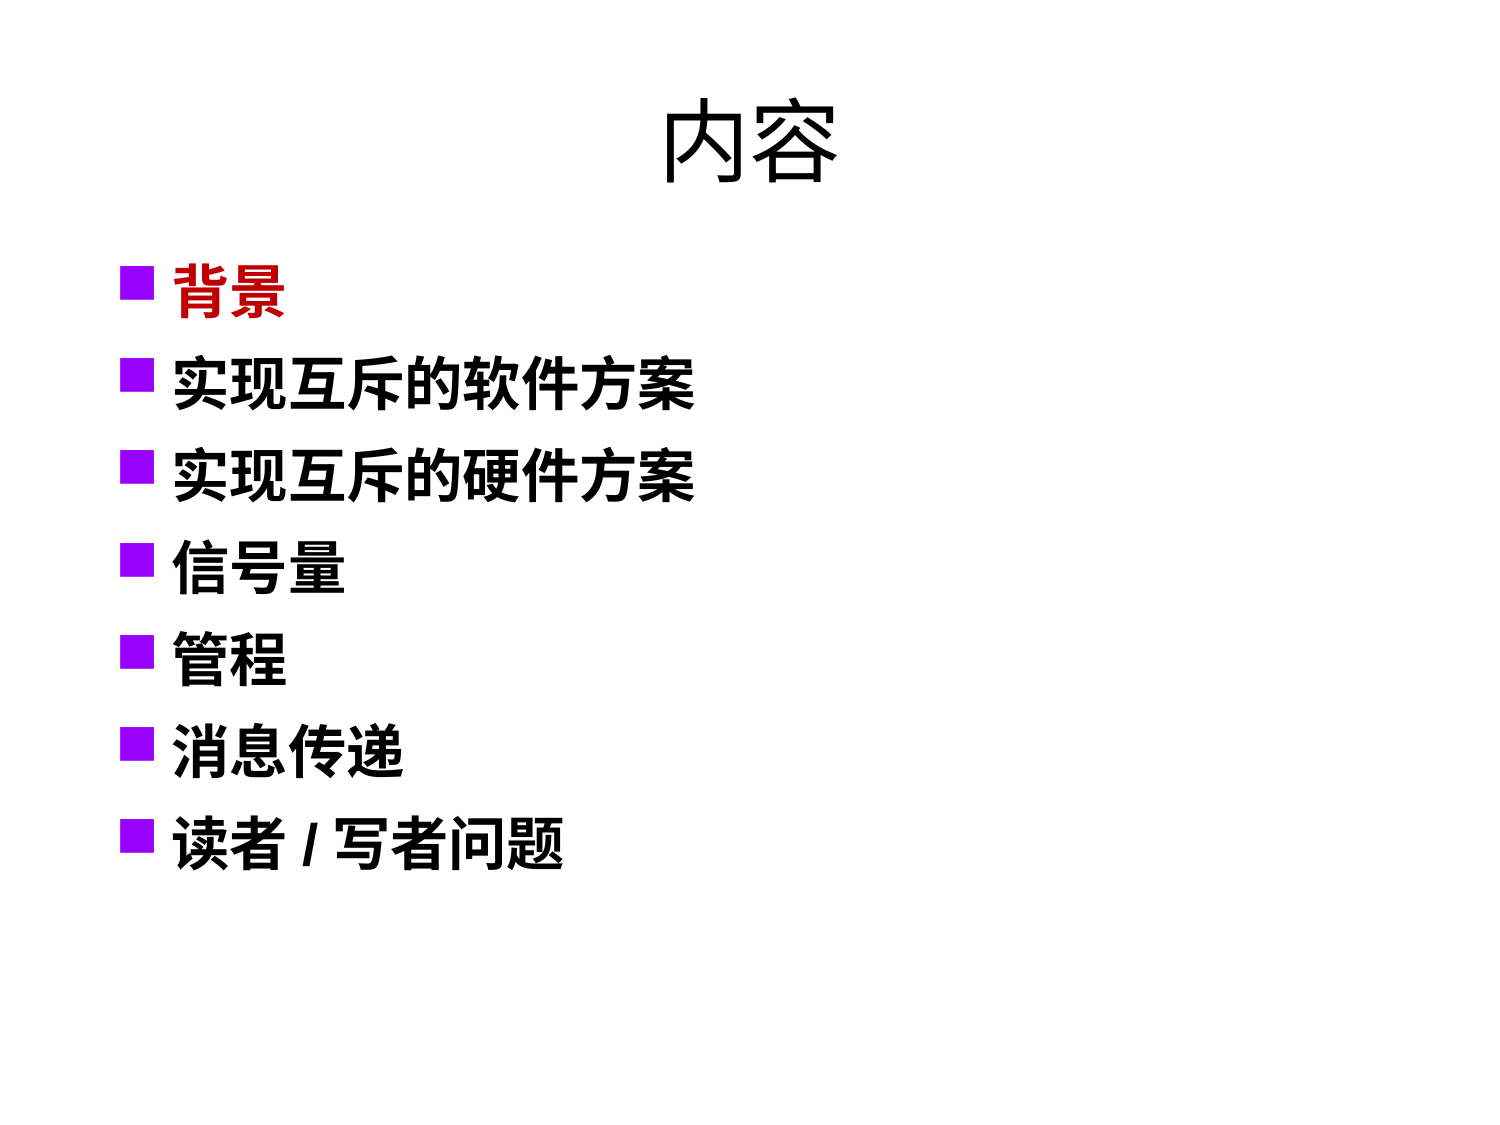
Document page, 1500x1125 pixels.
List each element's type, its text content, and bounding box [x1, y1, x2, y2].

list 背景 实现互斥的软件方案 实现互斥的硬件方案 信号量 管程 消息传递 读者/写者问题 [100, 255, 1451, 989]
title 内容 [75, 45, 1425, 233]
